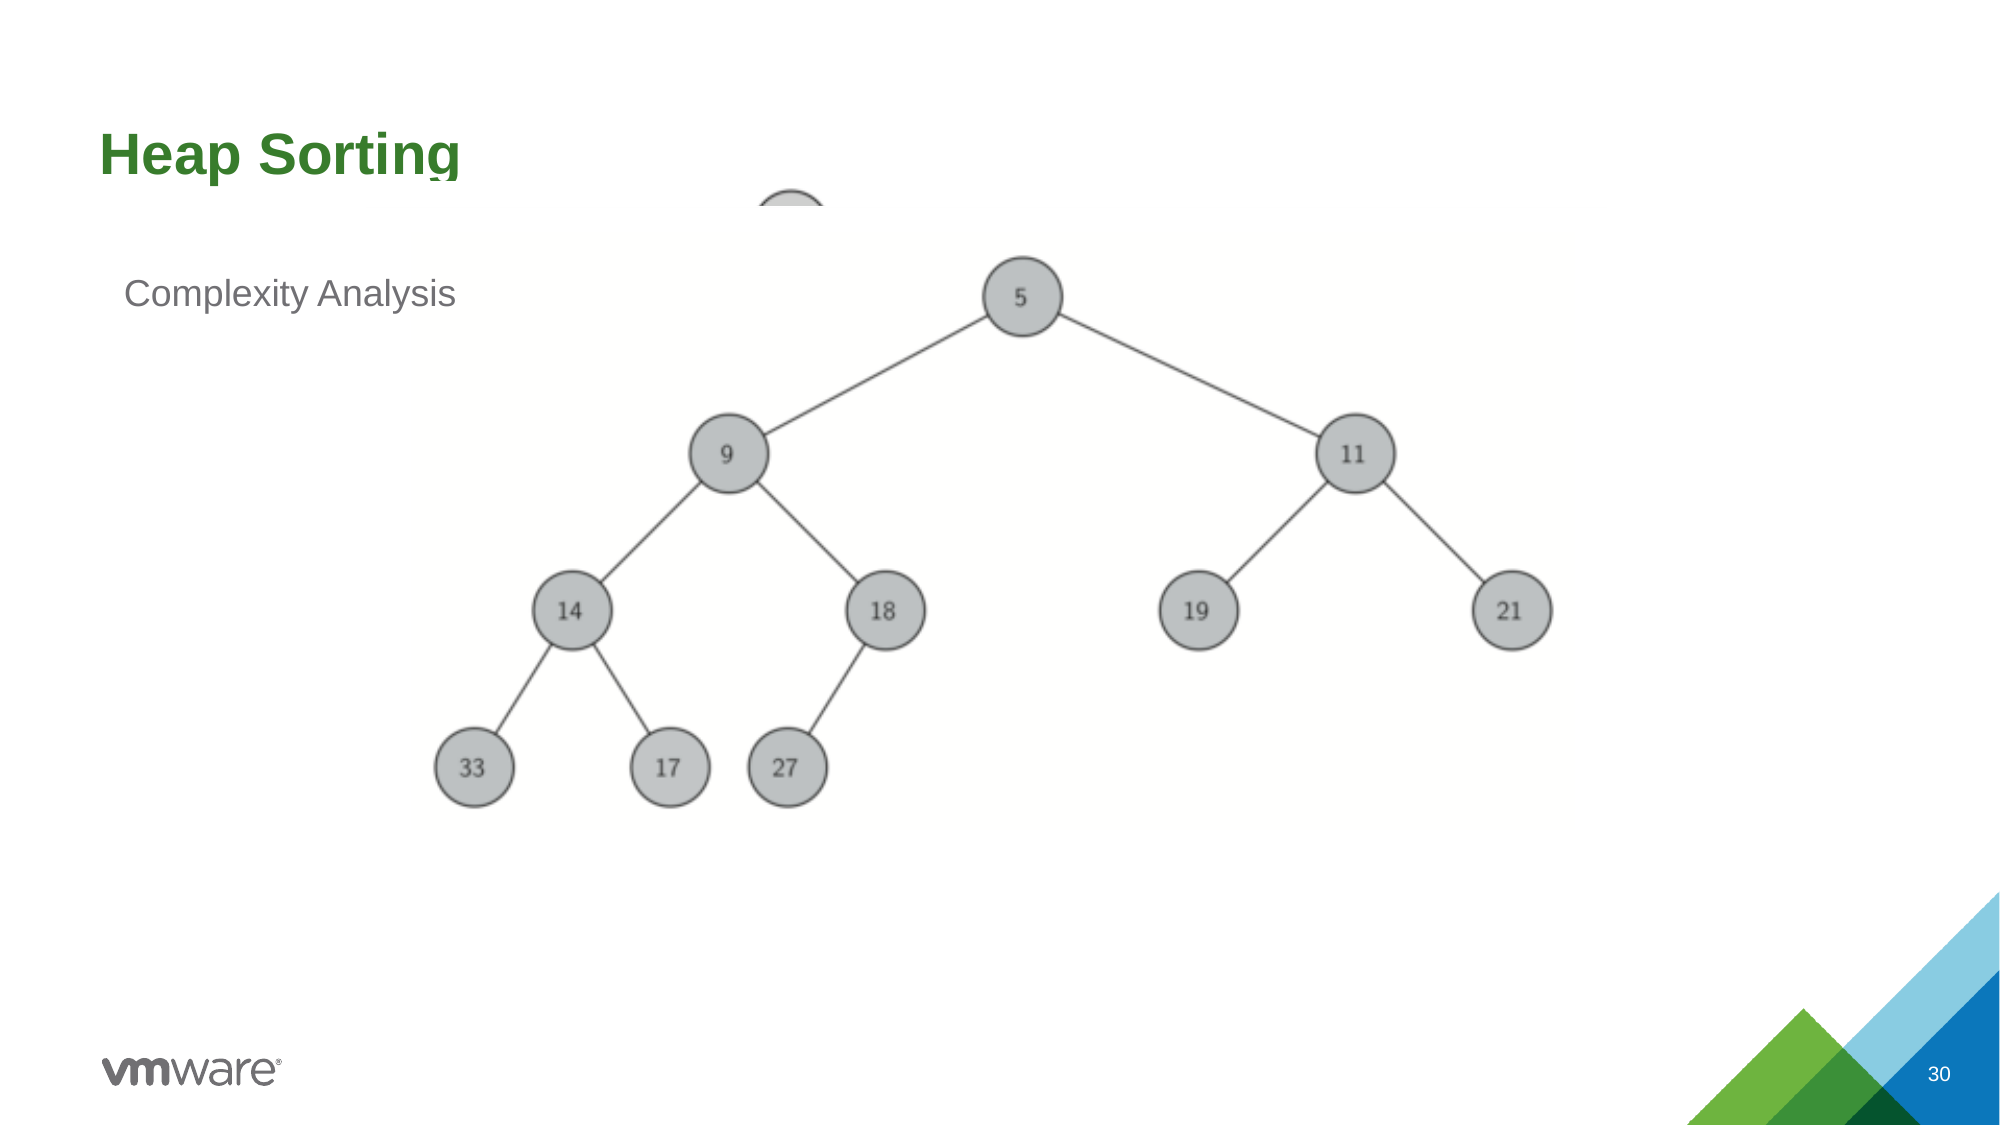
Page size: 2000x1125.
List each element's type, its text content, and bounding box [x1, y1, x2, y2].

picture [366, 206, 1607, 837]
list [427, 181, 1586, 205]
title Heap Sorting [99, 54, 1900, 188]
picture [1674, 887, 2000, 1125]
slide_number 30 [1902, 1060, 1977, 1085]
text_box Complexity Analysis [123, 274, 274, 425]
